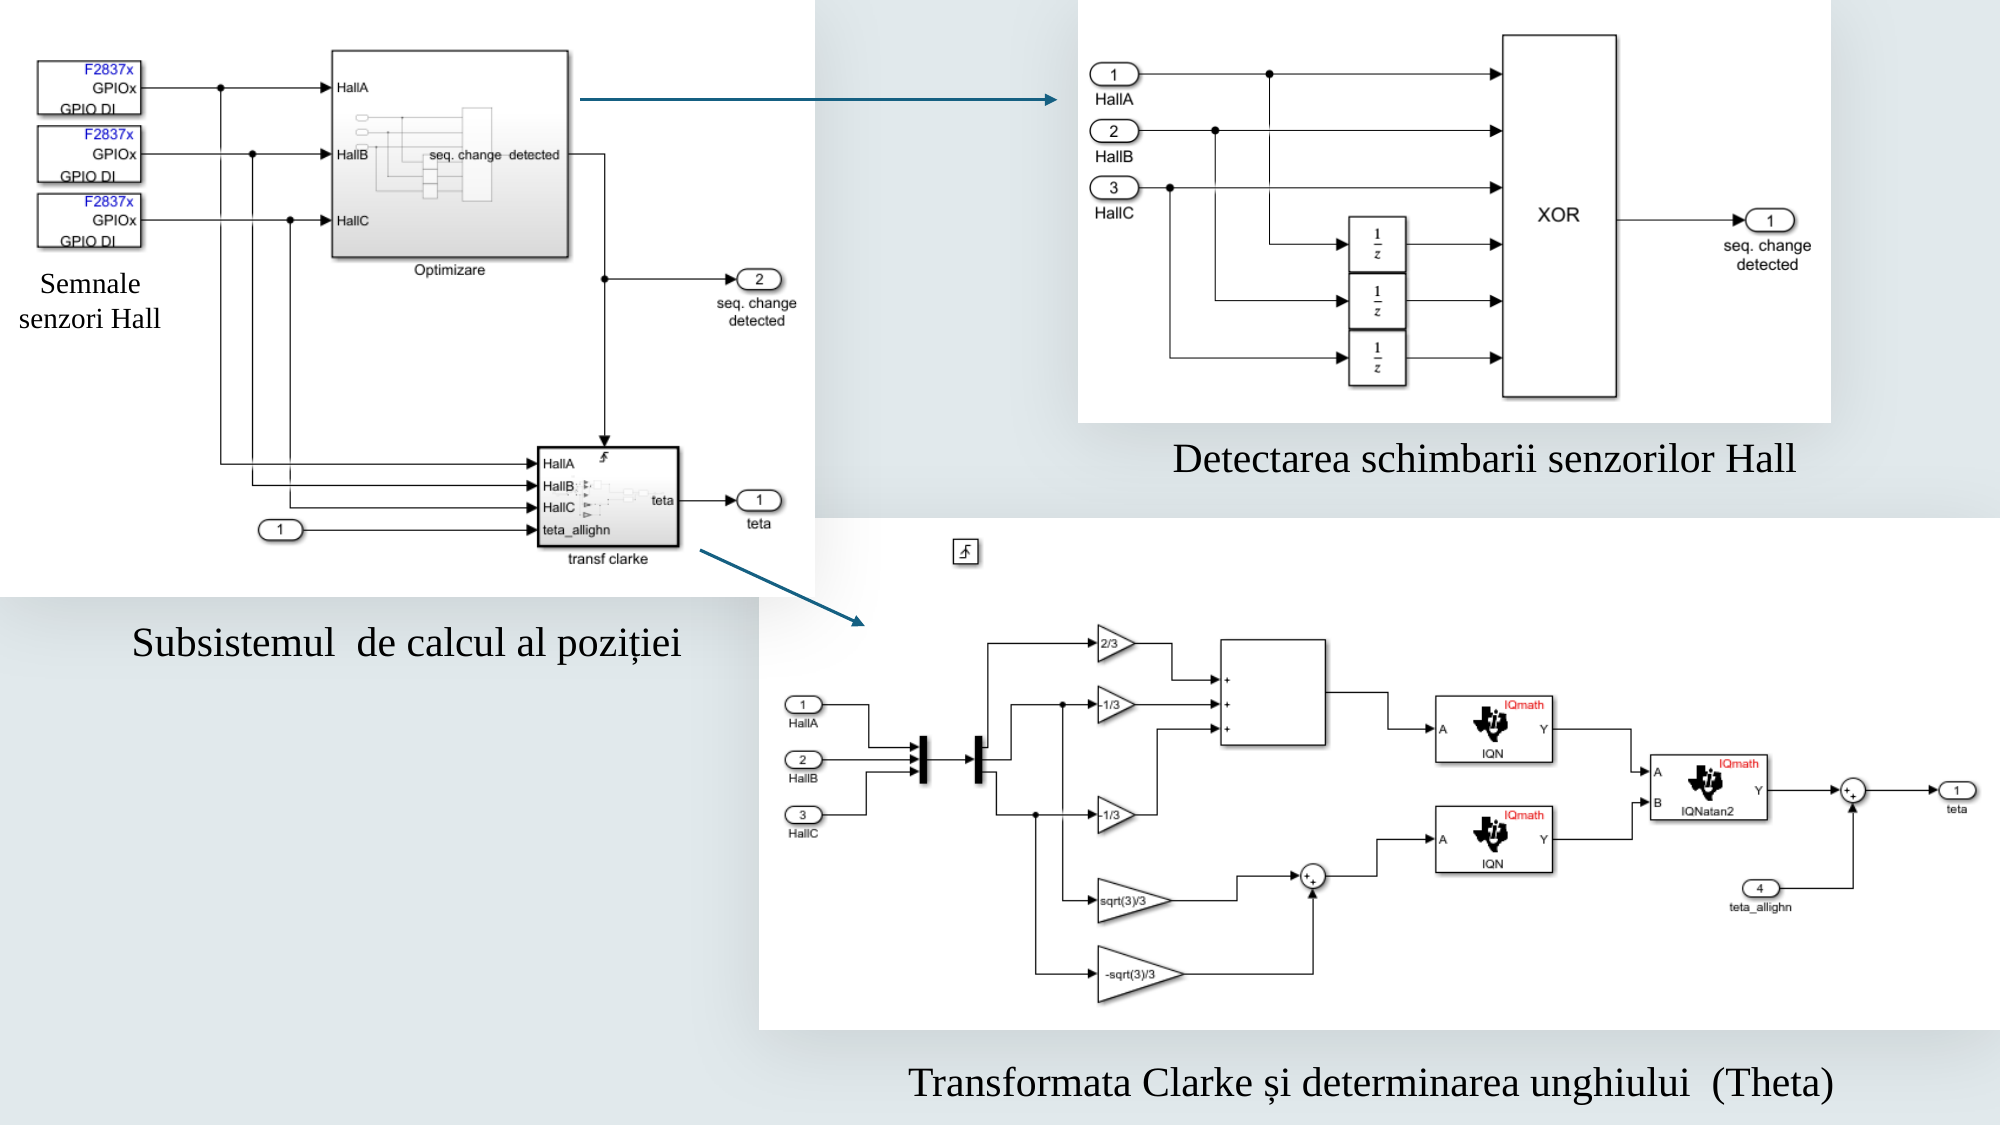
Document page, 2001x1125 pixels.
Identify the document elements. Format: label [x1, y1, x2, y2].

text_box [699, 549, 866, 627]
picture [1078, 0, 1832, 424]
text_box [0, 597, 2000, 1125]
picture [0, 0, 2000, 1031]
text_box [815, 0, 2000, 517]
